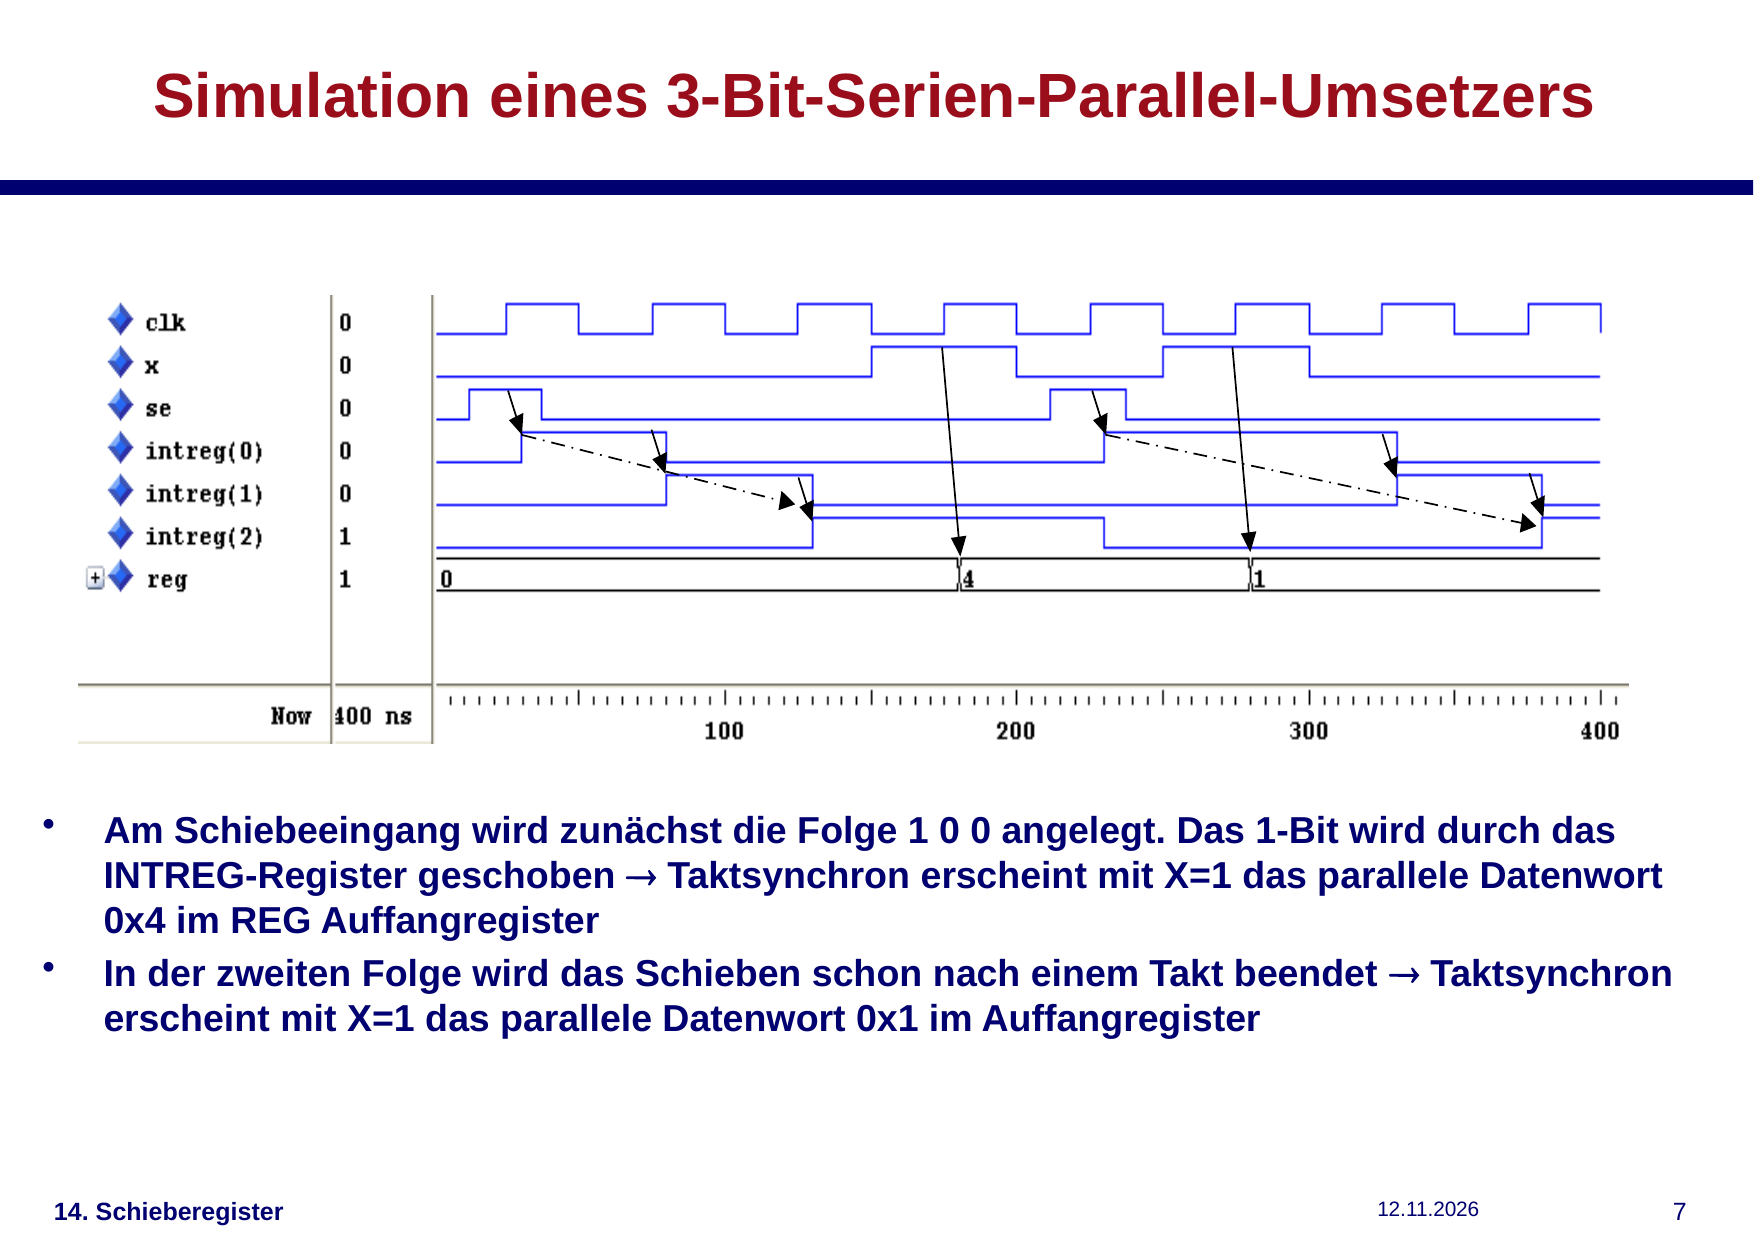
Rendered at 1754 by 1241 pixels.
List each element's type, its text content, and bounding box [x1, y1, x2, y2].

list Am Schiebeeingang wird zunächst die Folge 1 0 0 angelegt. Das 1-Bit wird durch das INTREG-Register geschoben  Taktsynchron erscheint mit X=1 das parallele Datenwort 0x4 im REG Auffangregister In der zweiten Folge wird das Schieben schon nach einem Takt beendet  Taktsynchron erscheint mit X=1 das parallele Datenwort 0x1 im Auffangregister [26, 797, 1702, 1241]
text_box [73, 289, 1633, 751]
title Simulation eines 3-Bit-Serien-Parallel-Umsetzers [37, 41, 1713, 144]
